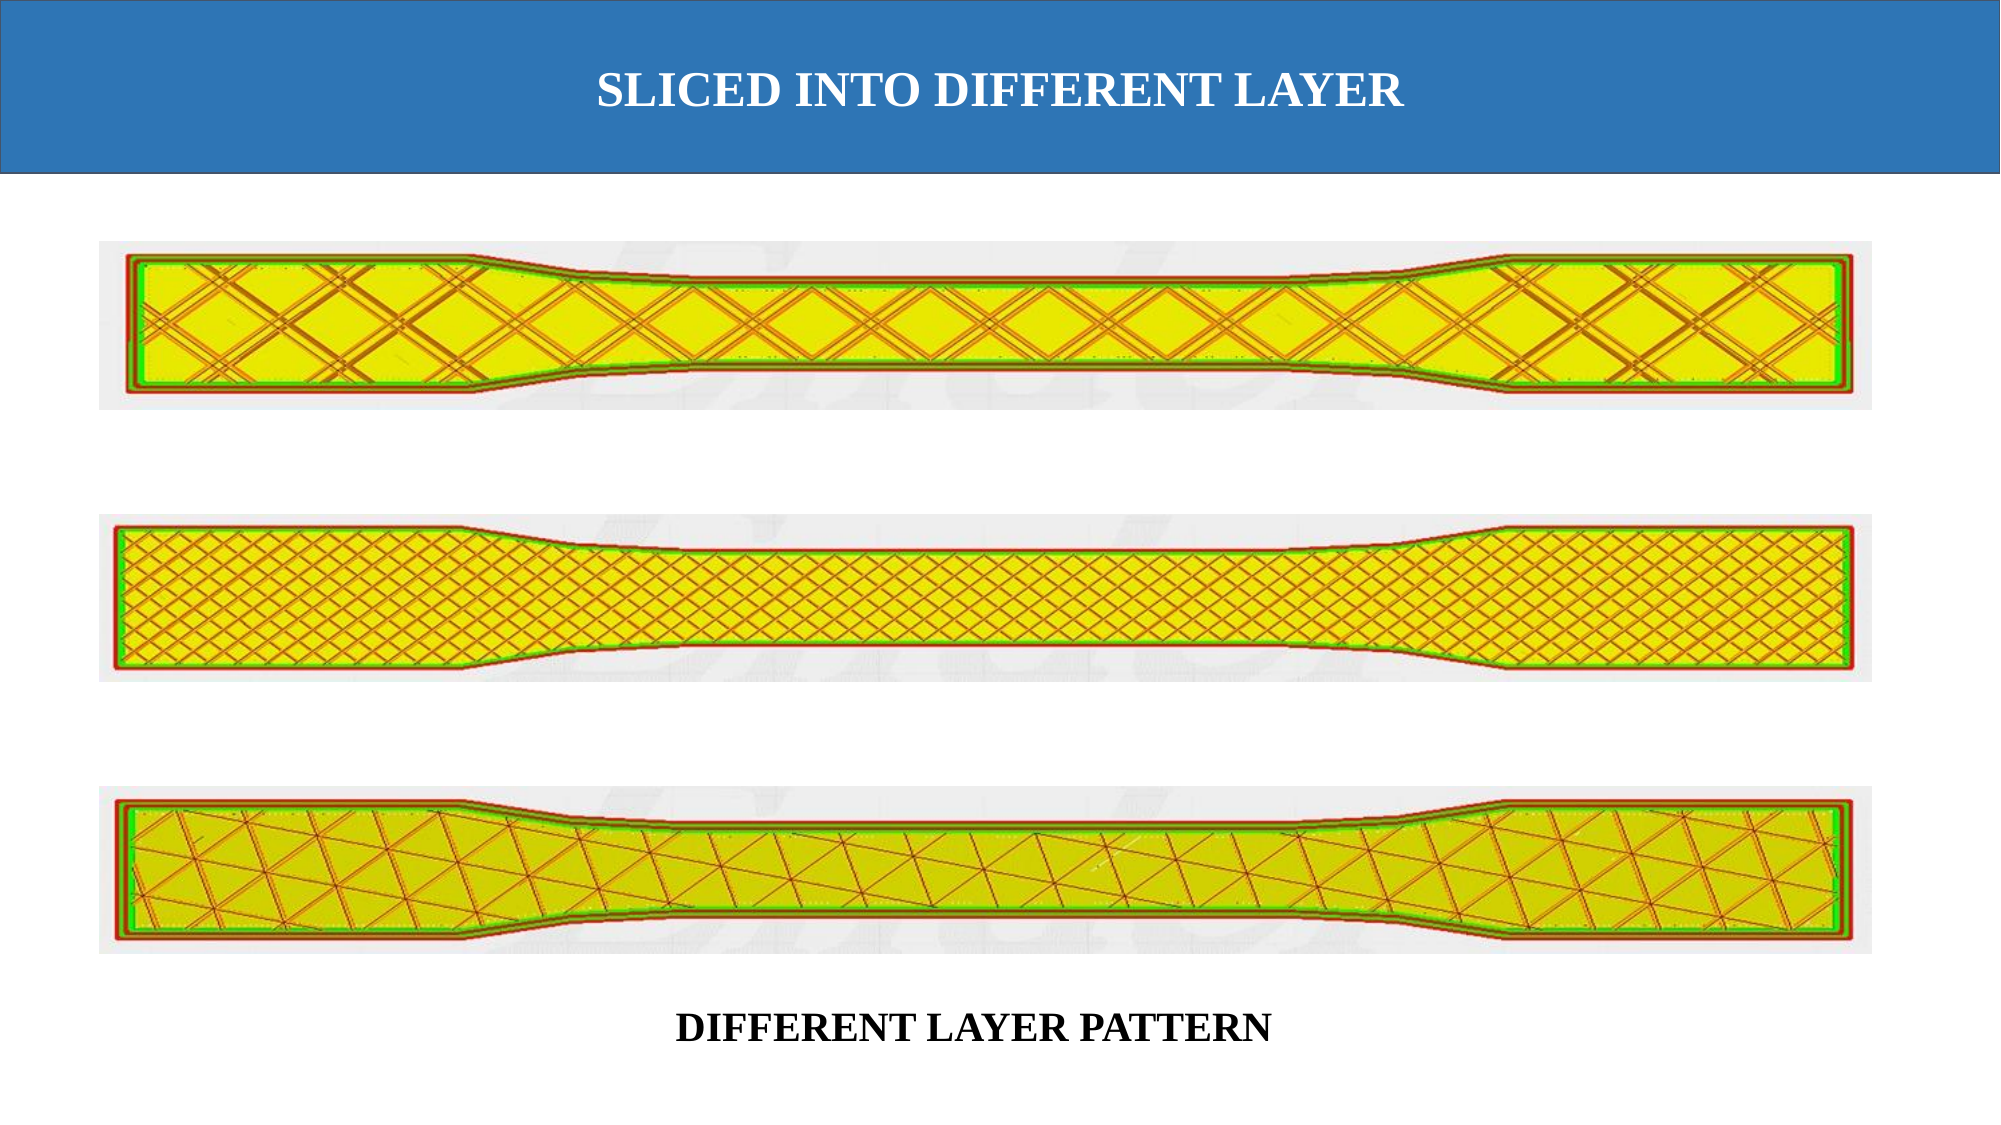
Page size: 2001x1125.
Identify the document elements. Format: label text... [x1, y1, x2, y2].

picture [99, 514, 1872, 682]
picture [99, 785, 1872, 954]
text_box DIFFERENT LAYER PATTERN [660, 992, 1311, 1058]
text_box SLICED INTO DIFFERENT LAYER [0, 0, 2000, 173]
picture [99, 241, 1872, 410]
